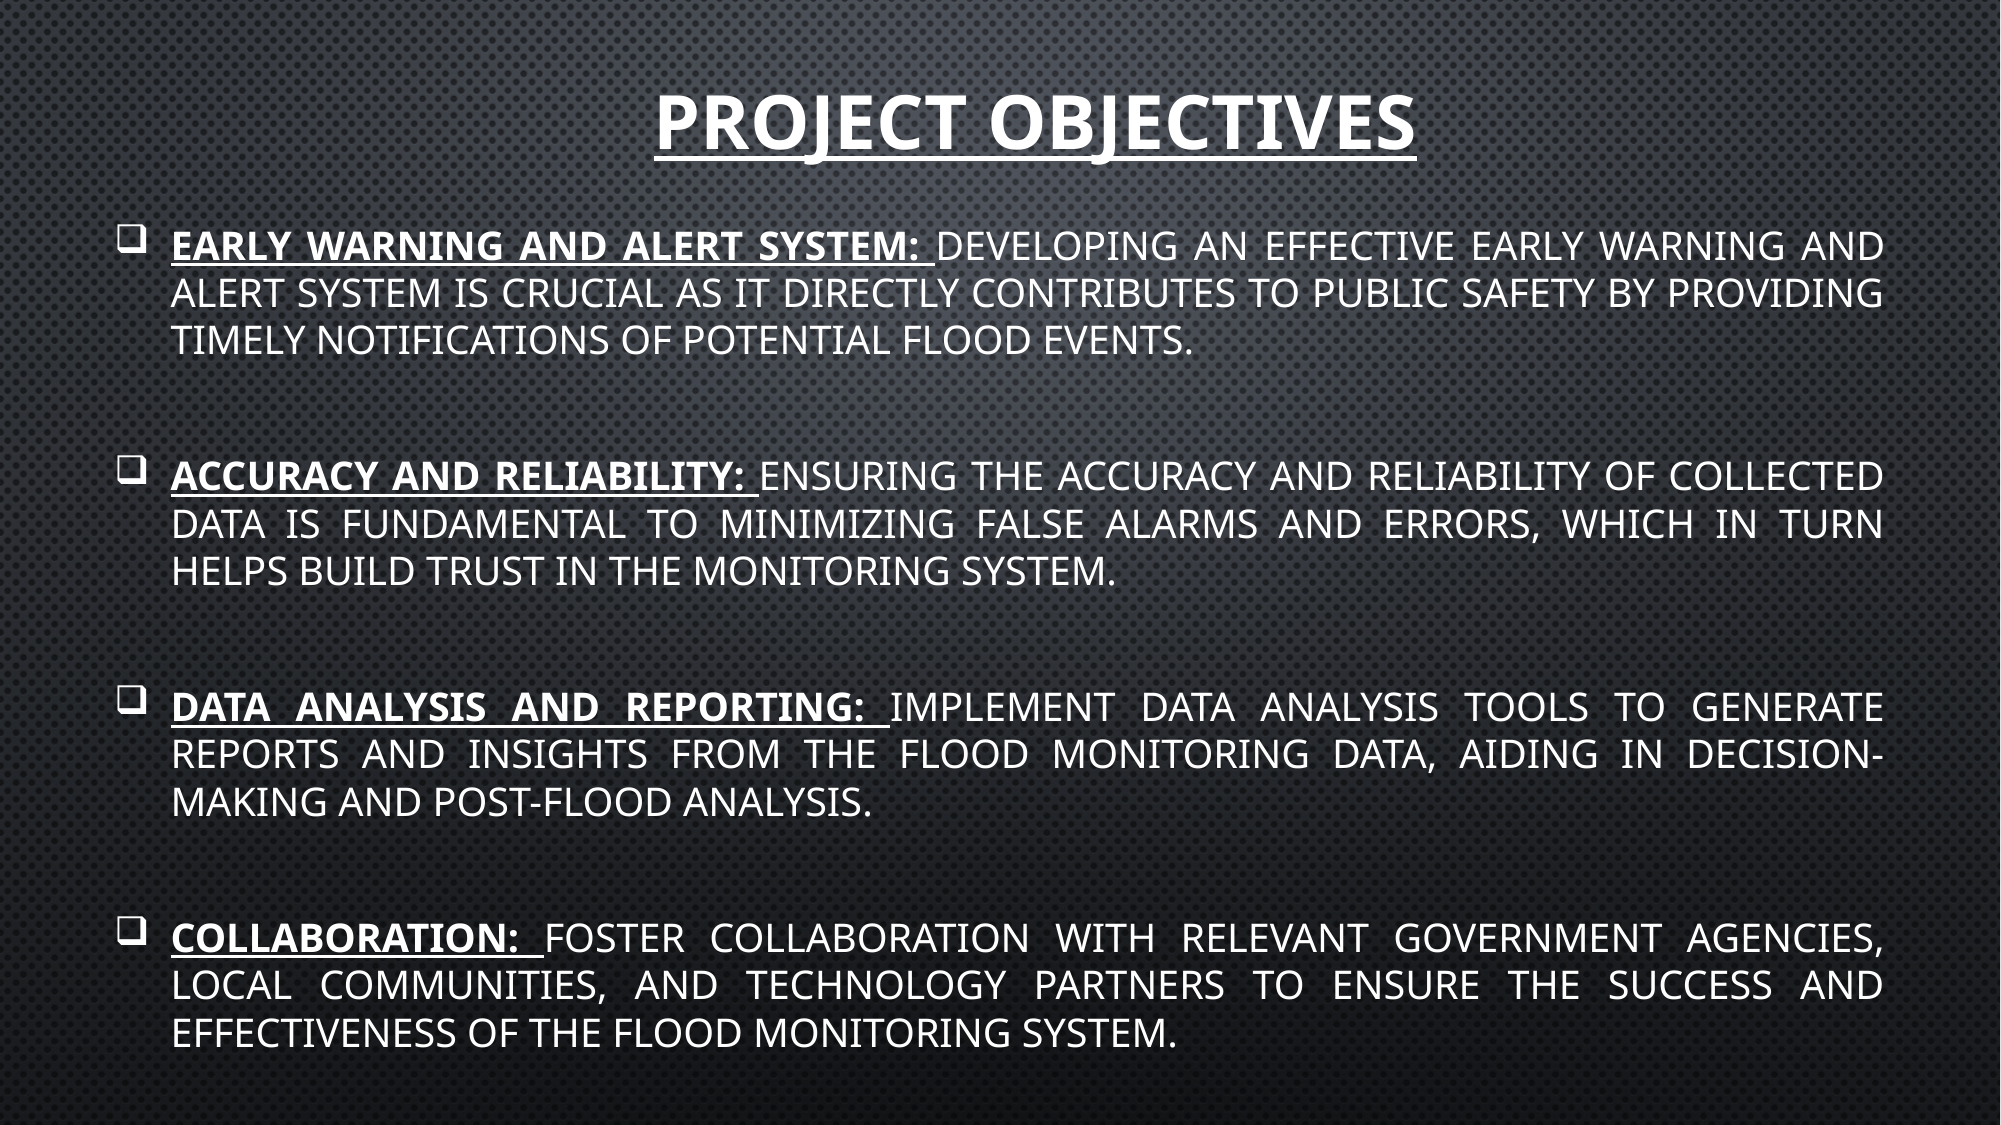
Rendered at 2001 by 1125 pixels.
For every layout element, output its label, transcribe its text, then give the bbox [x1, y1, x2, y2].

subtitle Early Warning and Alert System: Developing an effective early warning and alert system is crucial as it directly contributes to public safety by providing timely notifications of potential flood events. Accuracy and Reliability: Ensuring the accuracy and reliability of collected data is fundamental to minimizing false alarms and errors, which in turn helps build trust in the monitoring system. Data Analysis and Reporting: Implement data analysis tools to generate reports and insights from the flood monitoring data, aiding in decision-making and post-flood analysis. Collaboration: Foster collaboration with relevant government agencies, local communities, and technology partners to ensure the success and effectiveness of the flood monitoring system. [99, 212, 1901, 865]
title Project Objectives [518, 48, 1553, 173]
